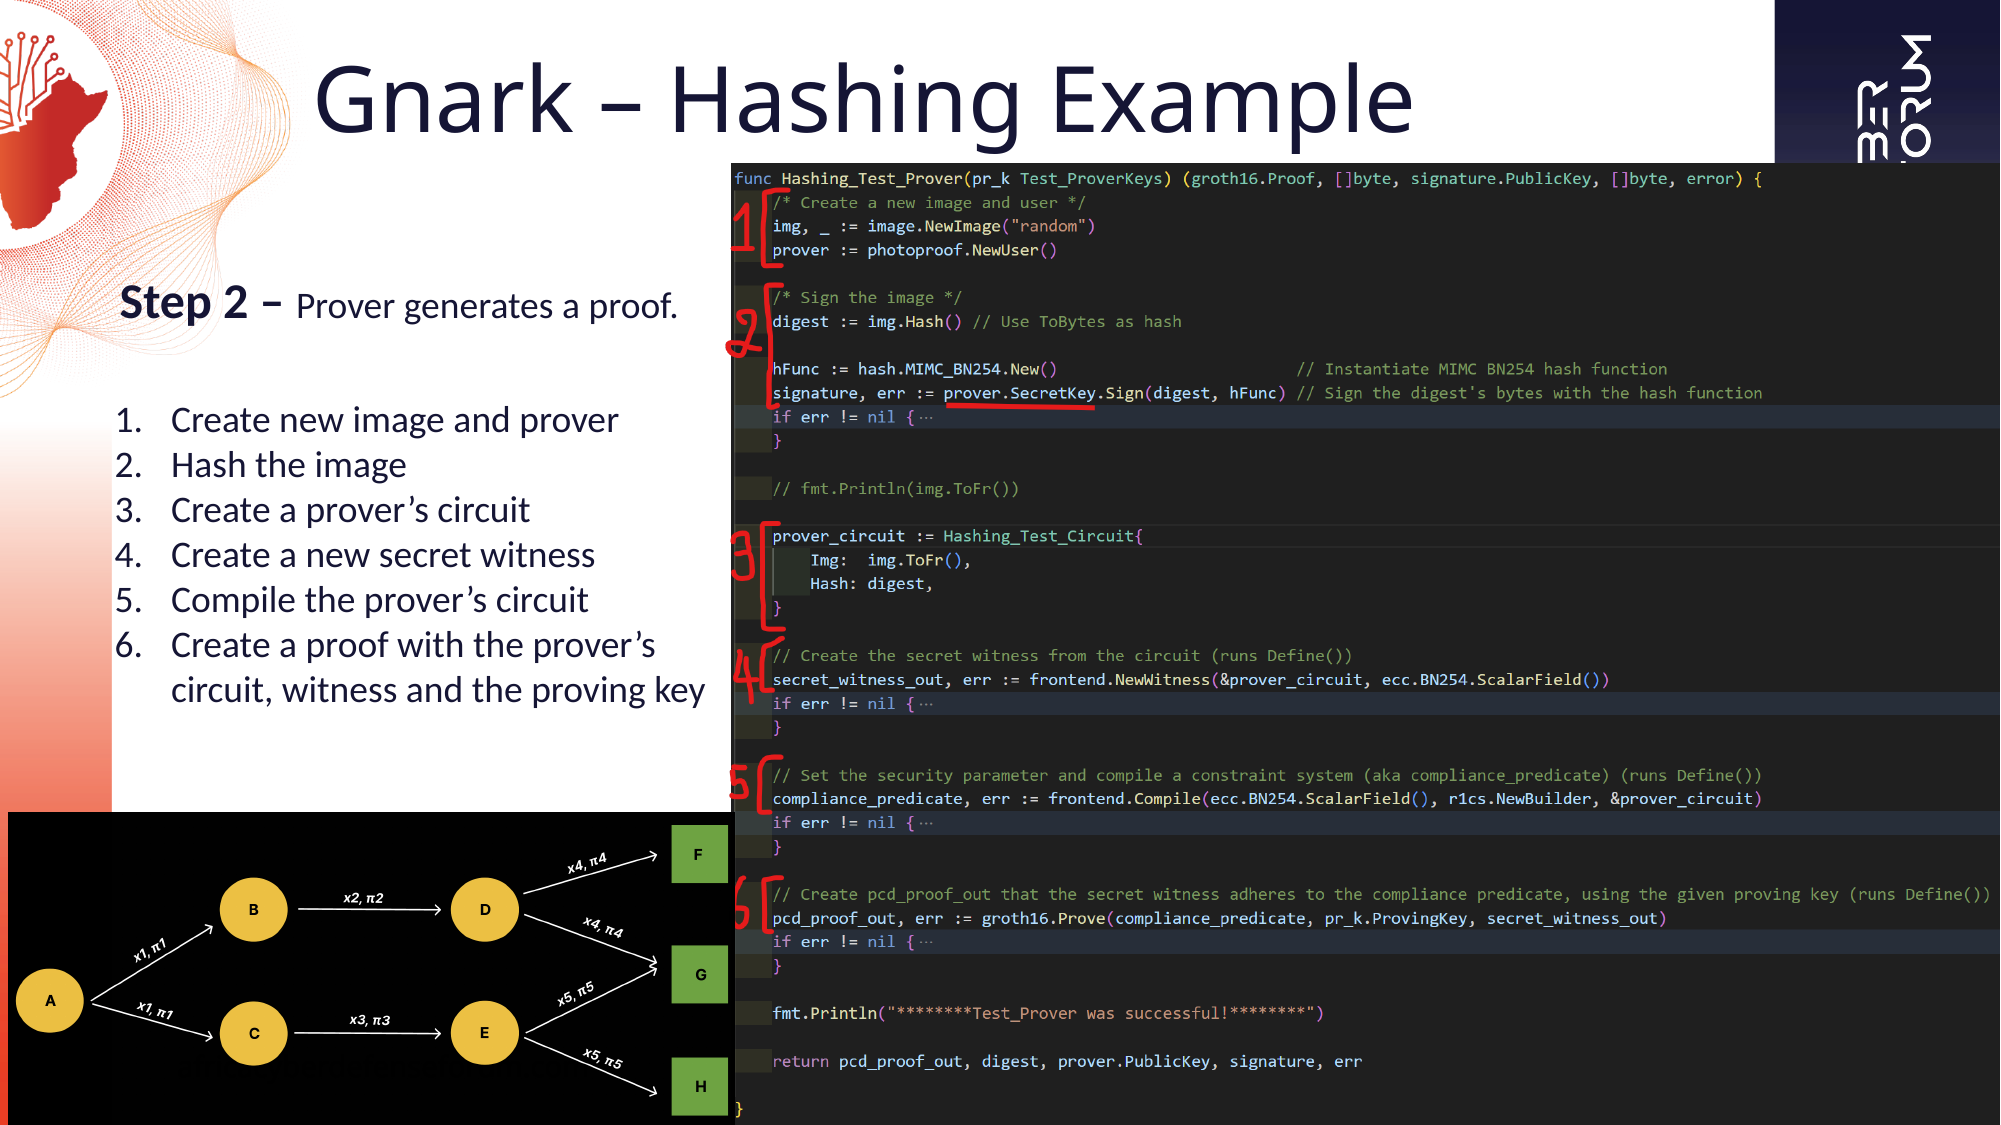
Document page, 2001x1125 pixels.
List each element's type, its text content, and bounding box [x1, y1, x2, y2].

text_box Create new image and prover Hash the image Create a prover’s circuit Create a new secret witness Compile the prover’s circuit Create a proof with the prover’s circuit, witness and the proving key [99, 387, 724, 718]
text_box Step 2 – Prover generates a proof. [104, 260, 724, 336]
picture [0, 0, 313, 398]
picture [0, 0, 2000, 1125]
text_box Gnark – Hashing Example [312, 35, 1425, 170]
